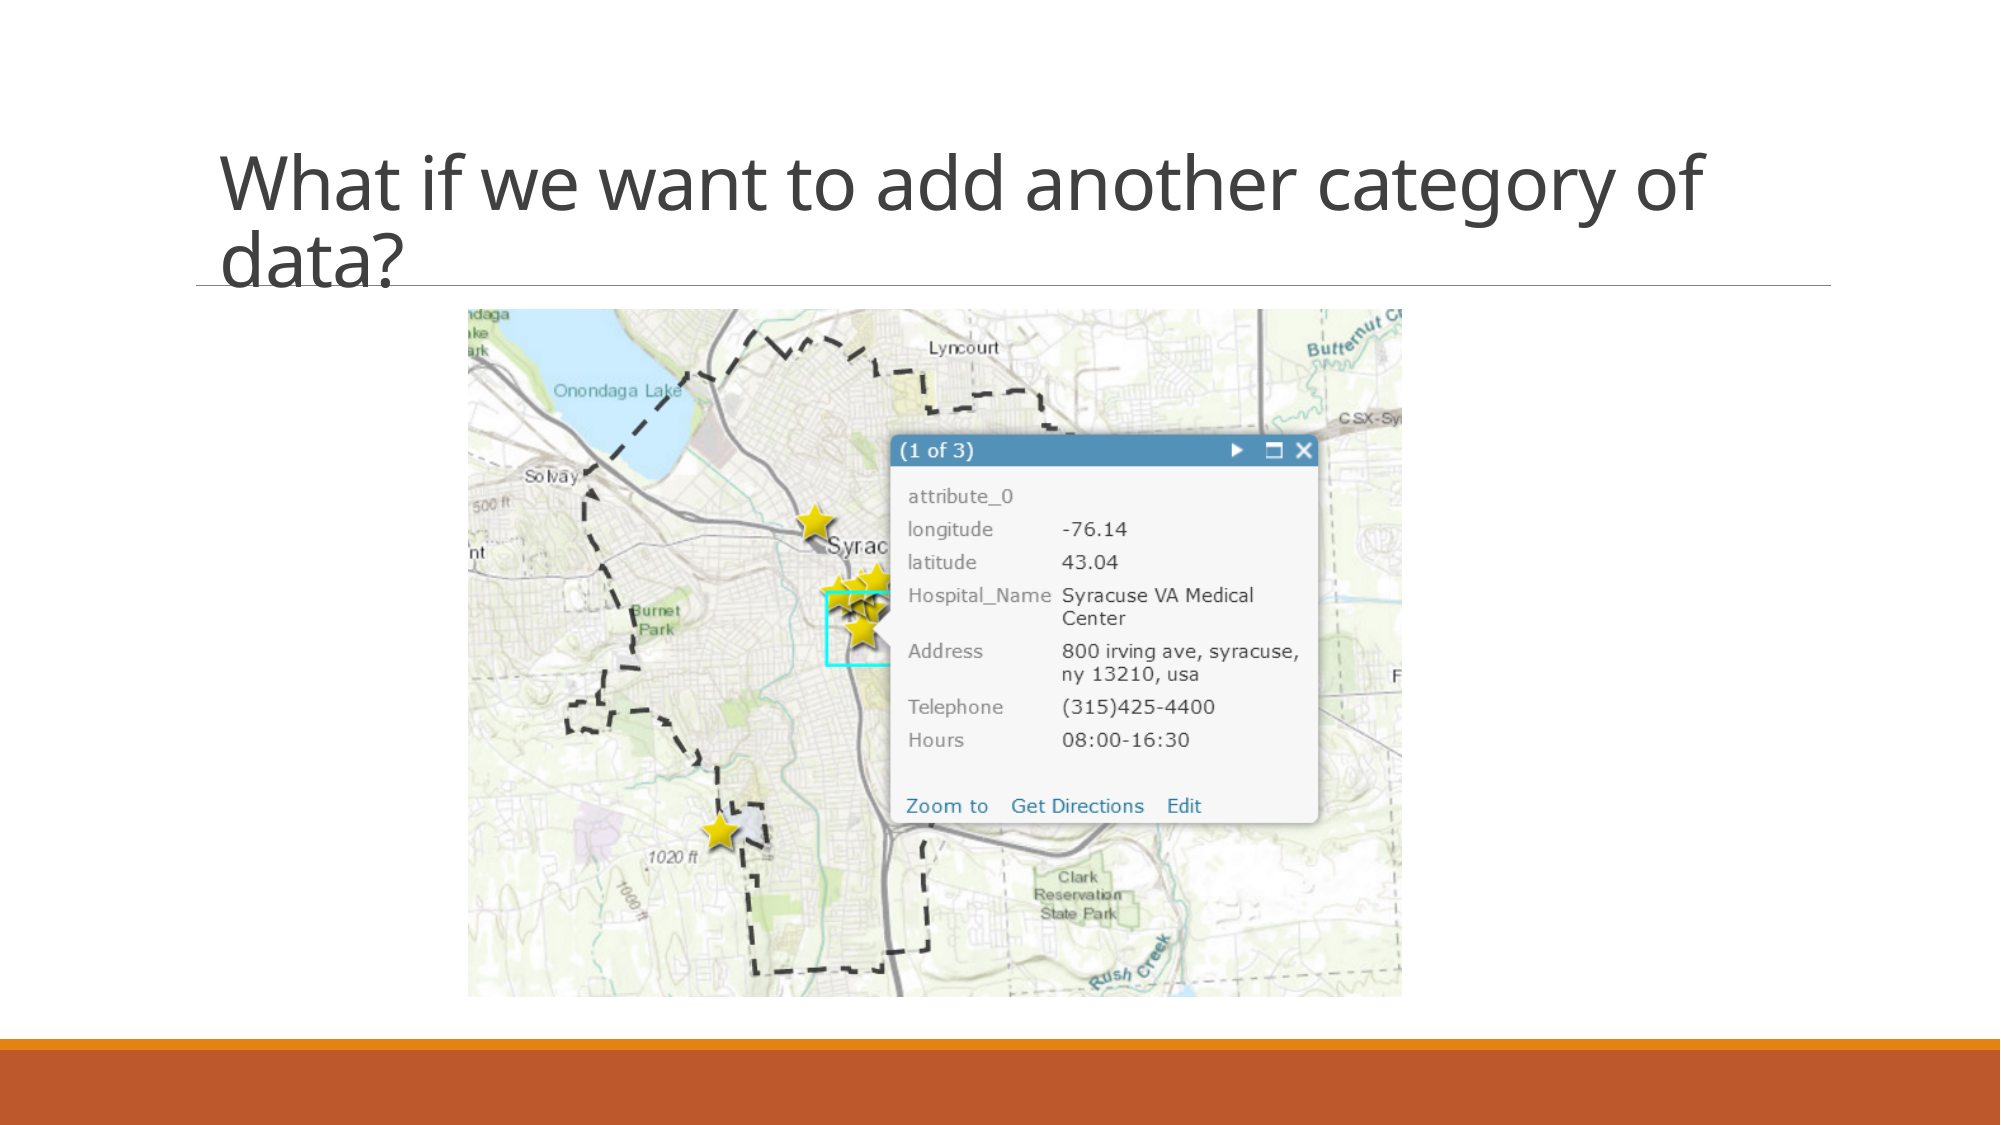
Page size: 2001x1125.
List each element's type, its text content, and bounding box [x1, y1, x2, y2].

text_box What if we want to add another category of data? [204, 71, 1855, 310]
picture [467, 309, 1402, 998]
